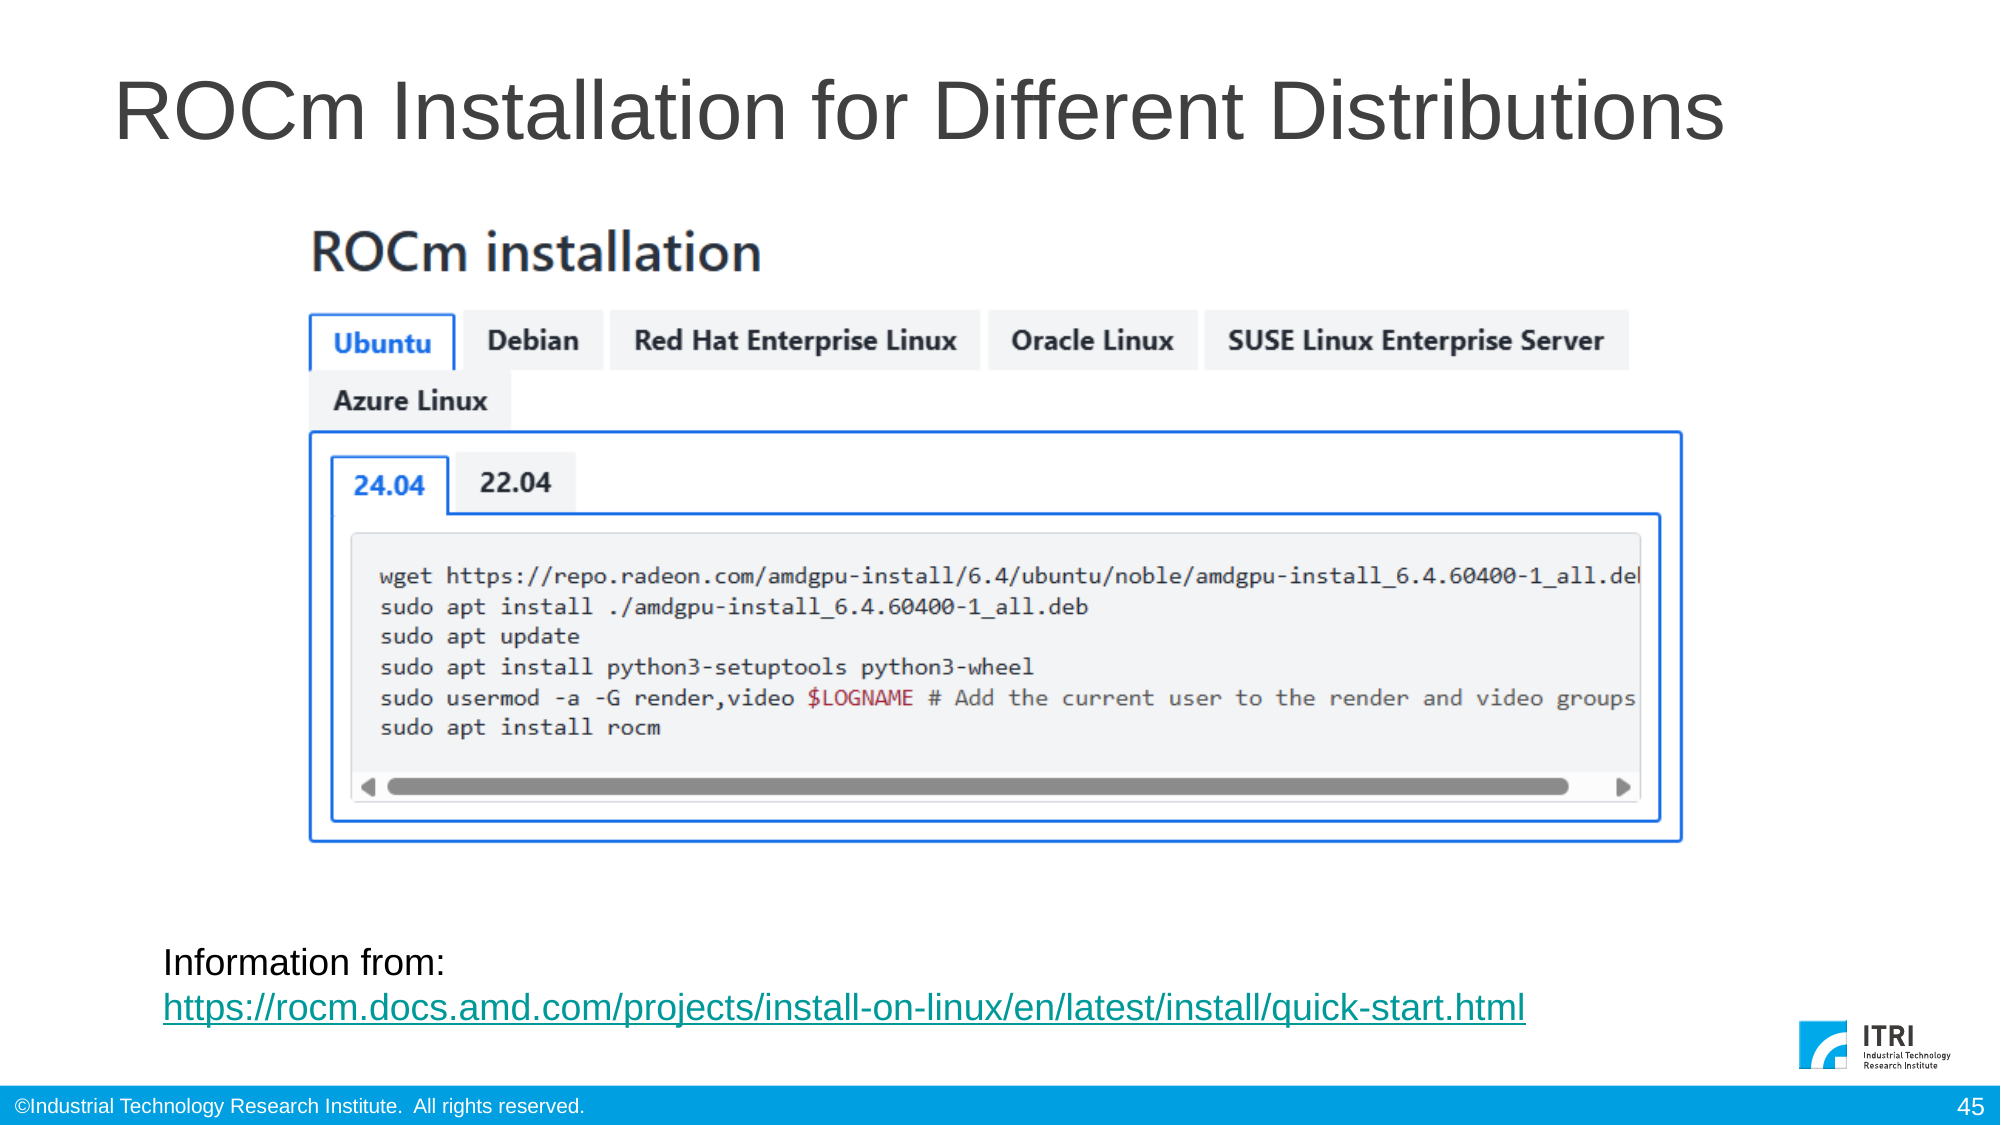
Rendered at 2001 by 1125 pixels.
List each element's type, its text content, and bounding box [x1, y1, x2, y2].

slide_number 45 [1874, 1085, 2000, 1125]
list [289, 222, 1711, 867]
title ROCm Installation for Different Distributions [98, 48, 1930, 198]
text_box Information from: https://rocm.docs.amd.com/projects/install-on-linux/en/latest/install/quick-start.html [148, 930, 1749, 1036]
